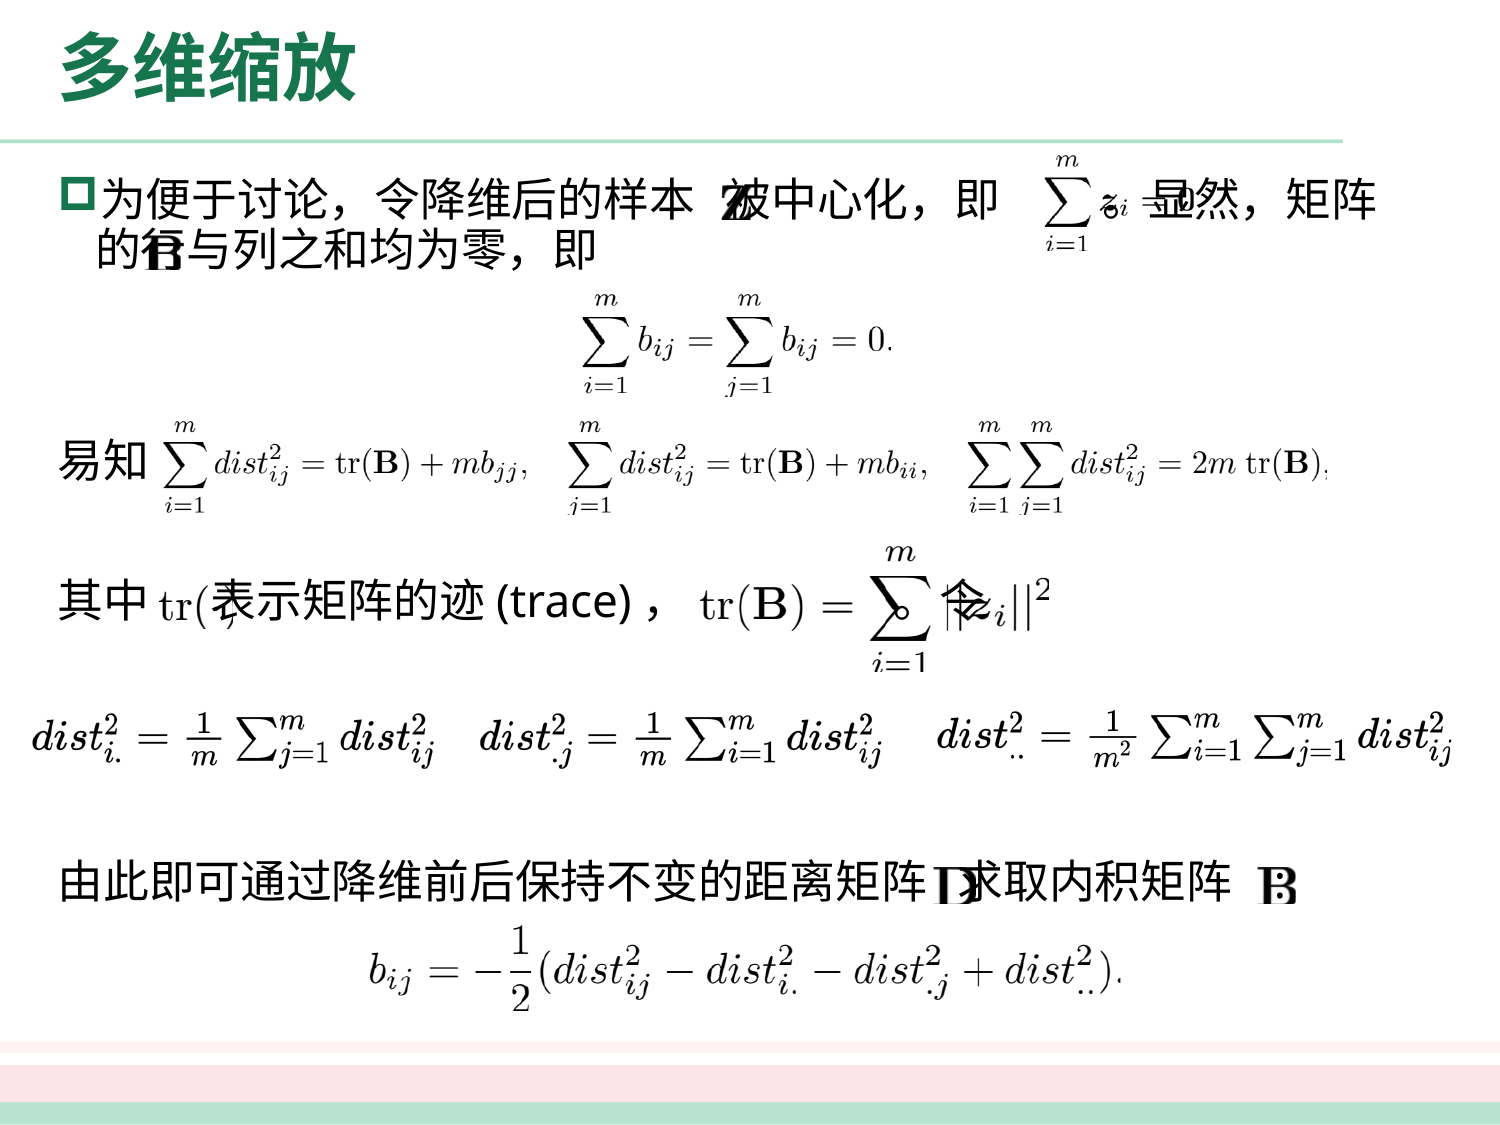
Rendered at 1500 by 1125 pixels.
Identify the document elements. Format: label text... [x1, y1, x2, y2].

list 为便于讨论，令降维后的样本 被中心化，即 。显然，矩阵 的行与列之和均为零，即 易知 其中 表示矩阵的迹(trace)， 。令 由此即可通过降维前后保持不变的距离矩阵 求取内积矩阵 : [42, 770, 1457, 1019]
picture [0, 0, 1500, 1125]
list 为便于讨论，令降维后的样本 被中心化，即 。显然，矩阵 的行与列之和均为零，即 易知 其中 表示矩阵的迹(trace)， 。令 由此即可通过降维前后保持不变的距离矩阵 求取内积矩阵 : [42, 169, 1457, 706]
title 多维缩放 [42, 7, 1337, 135]
